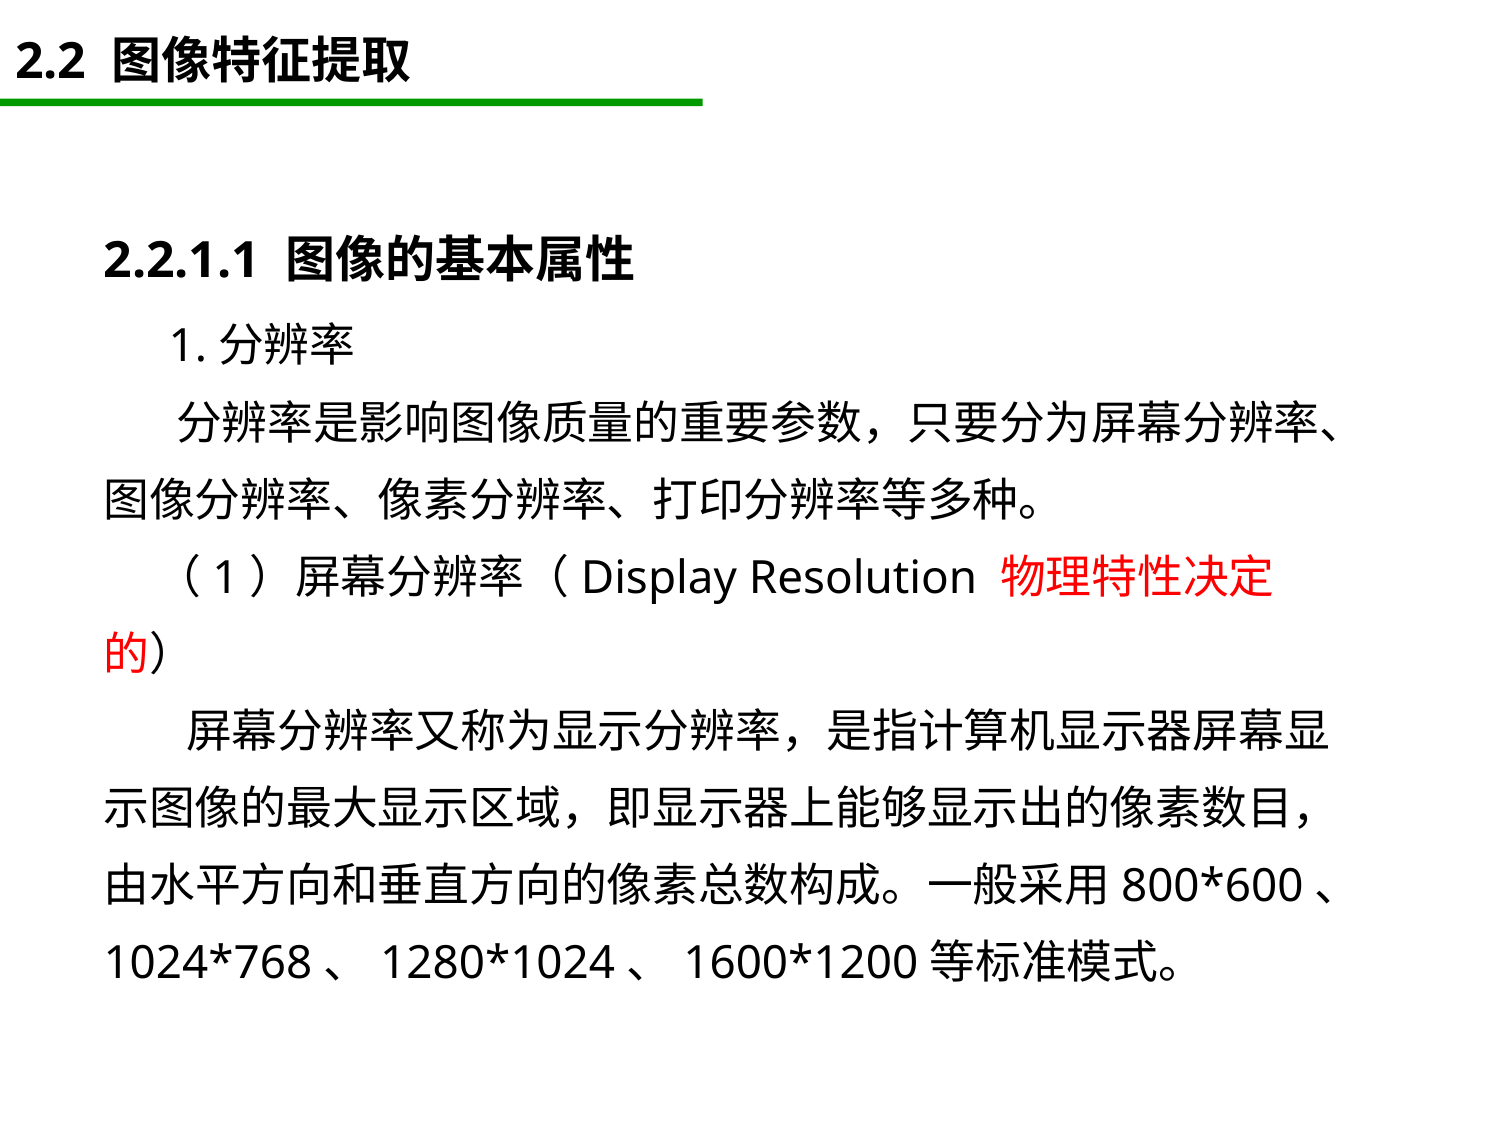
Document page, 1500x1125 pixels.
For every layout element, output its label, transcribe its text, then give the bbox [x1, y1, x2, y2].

list 2.2.1.1 图像的基本属性 1.分辨率 分辨率是影响图像质量的重要参数，只要分为屏幕分辨率、图像分辨率、像素分辨率、打印分辨率等多种。 （1）屏幕分辨率（Display Resolution 物理特性决定的） 屏幕分辨率又称为显示分辨率，是指计算机显示器屏幕显示图像的最大显示区域，即显示器上能够显示出的像素数目，由水平方向和垂直方向的像素总数构成。一般采用800*600、1024*768、1280*1024、1600*1200等标准模式。 [88, 196, 1377, 975]
title 2.2 图像特征提取 [0, 18, 920, 98]
